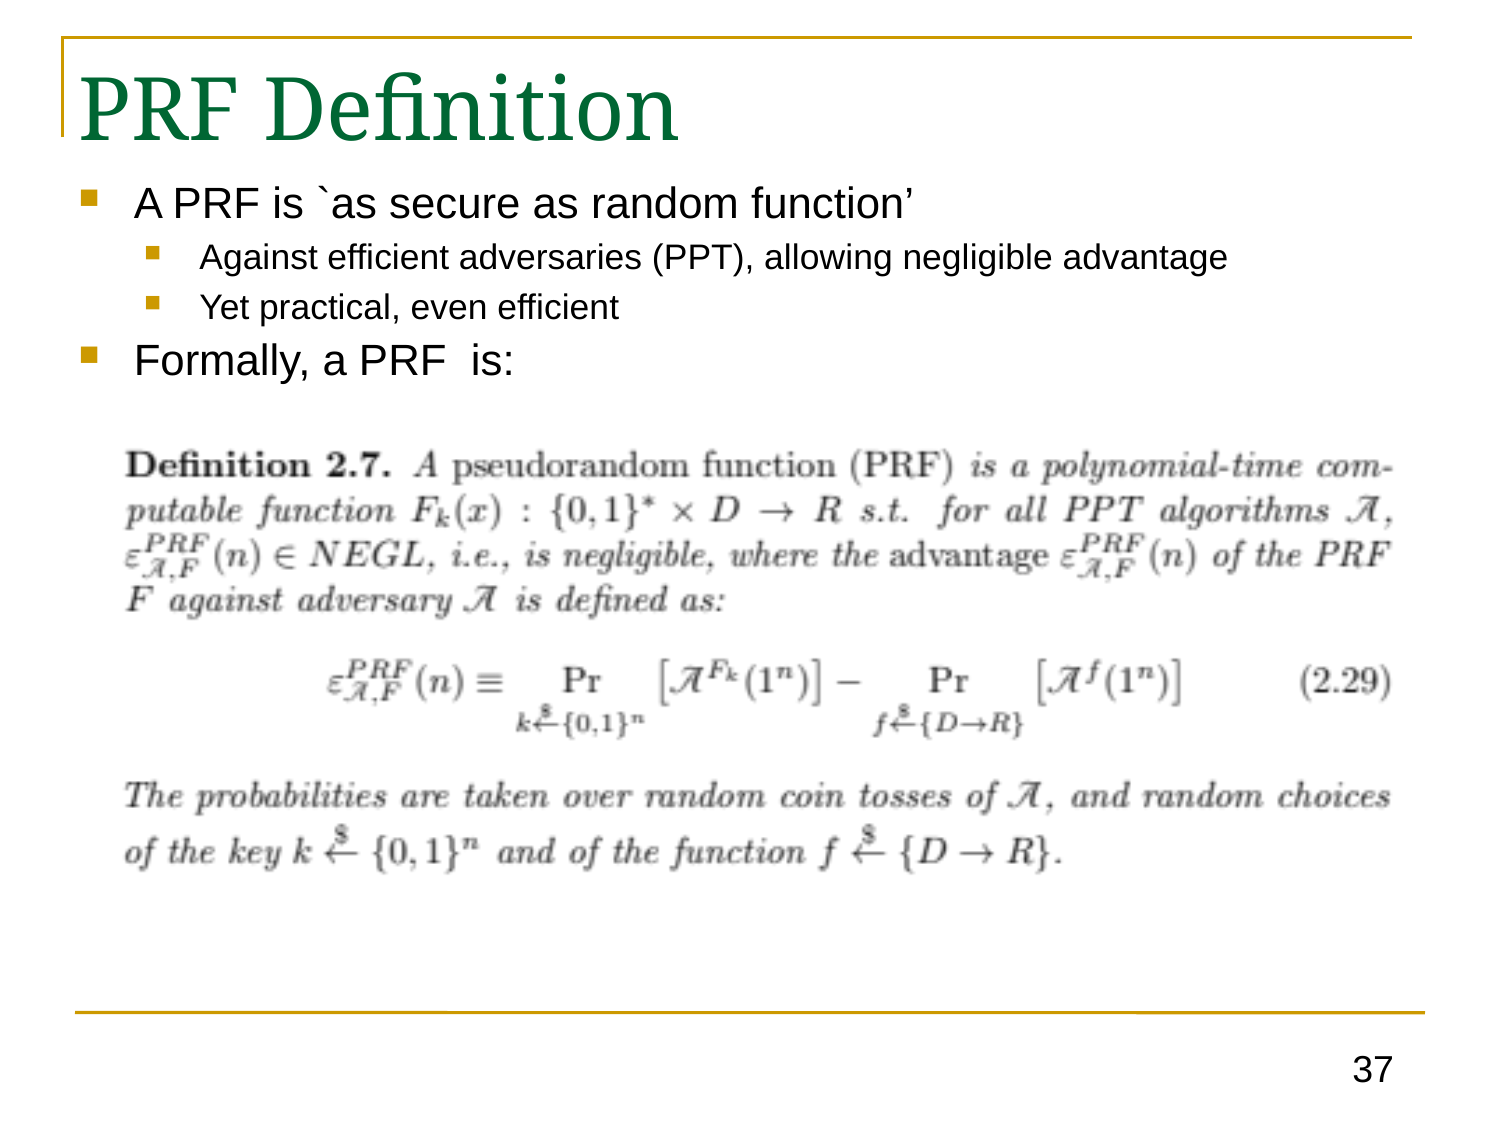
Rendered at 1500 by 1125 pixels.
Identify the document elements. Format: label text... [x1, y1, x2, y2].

slide_number 37 [1337, 1023, 1424, 1098]
picture [107, 429, 1404, 901]
title PRF Definition [63, 45, 1459, 174]
